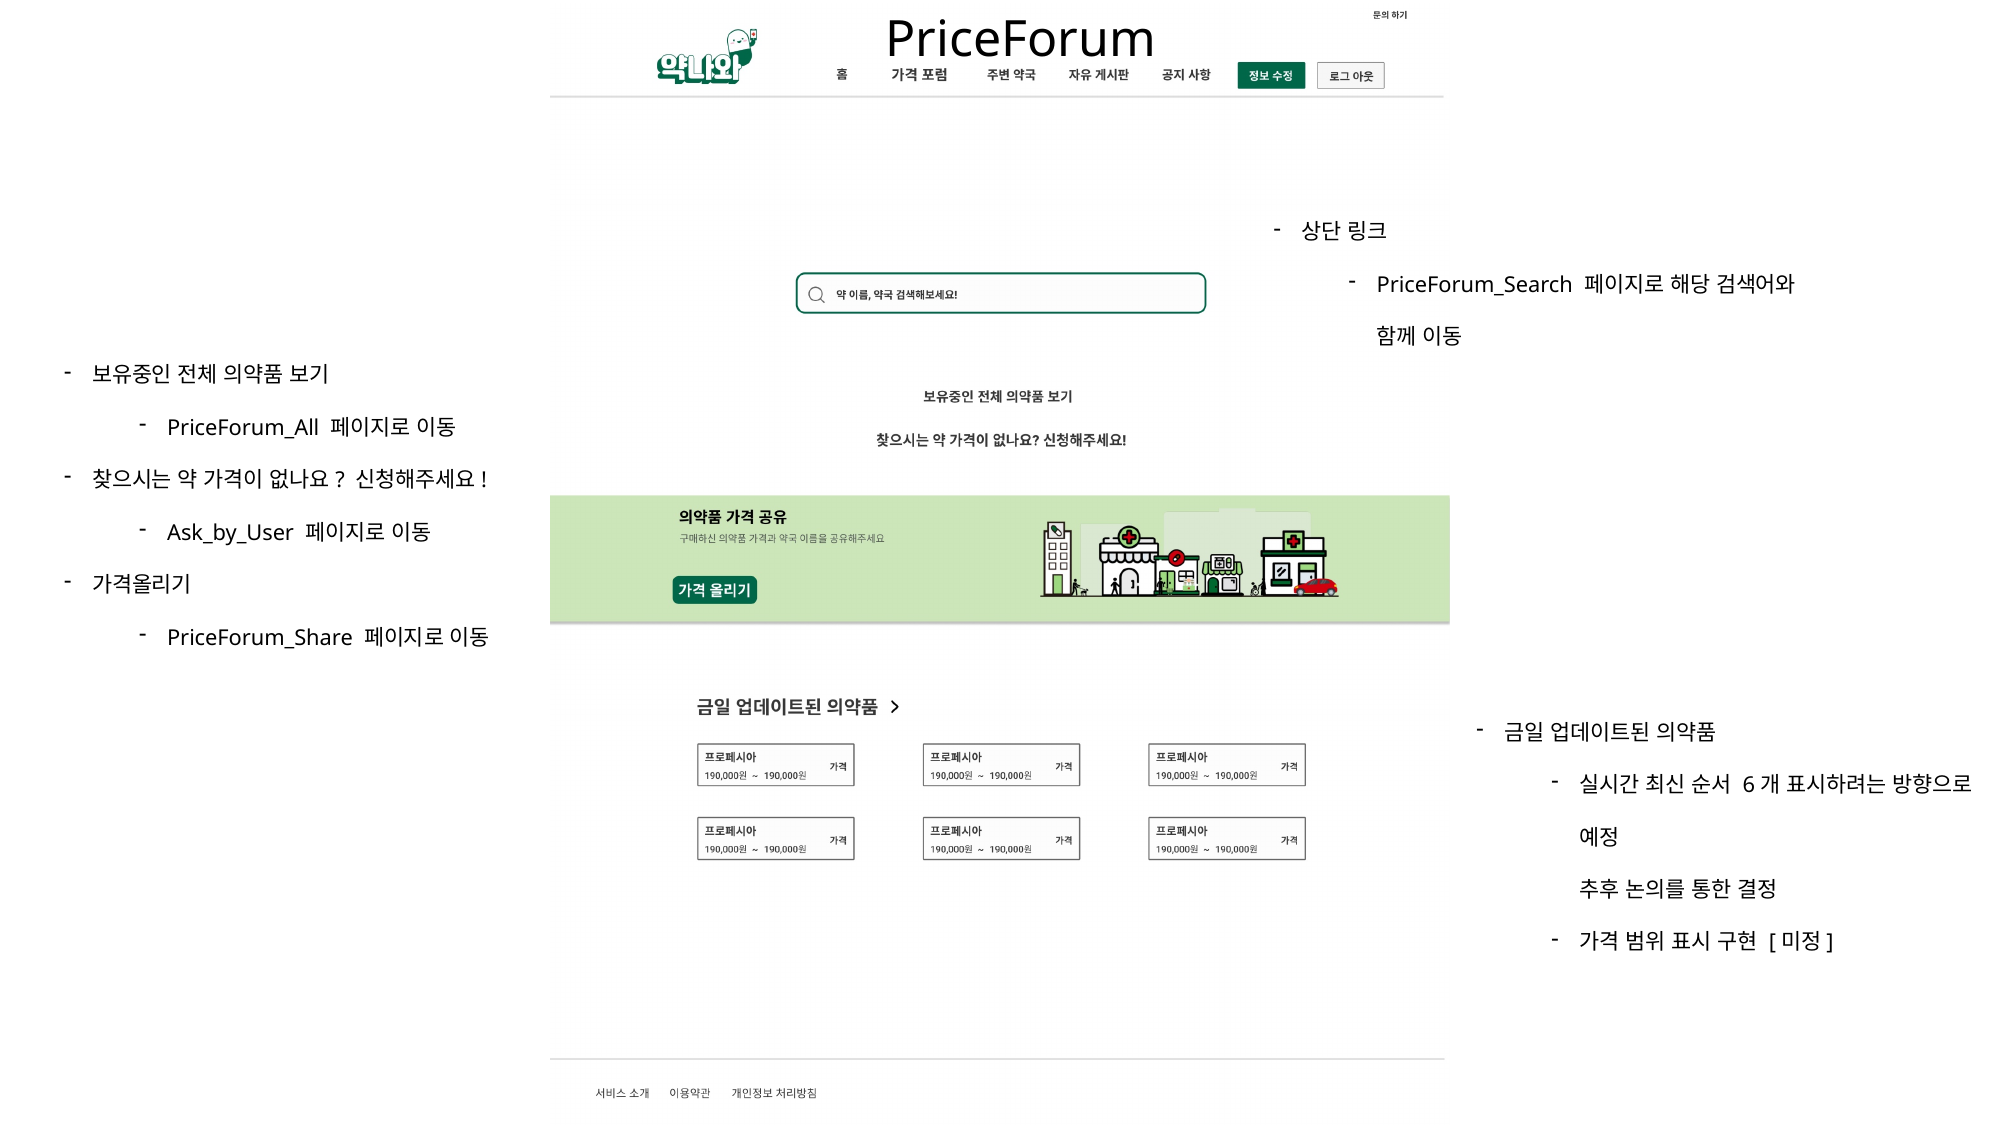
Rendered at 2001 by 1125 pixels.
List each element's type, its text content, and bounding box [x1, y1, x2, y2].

picture [550, 3, 1450, 1125]
text_box 금일 업데이트된 의약품 실시간 최신 순서 6개 표시하려는 방향으로 예정 추후 논의를 통한 결정 가격 범위 표시 구현 [미정] [1461, 684, 2000, 1067]
text_box 상단 링크 PriceForum_Search 페이지로 해당 검색어와 함께 이동 [1450, 184, 1815, 462]
text_box 보유중인 전체 의약품 보기 PriceForum_All 페이지로 이동 찾으시는 약 가격이 없나요? 신청해주세요! Ask_by_User 페이지로 이동 가격올리기 PriceForum_Share 페이지로 이동 [49, 327, 550, 762]
